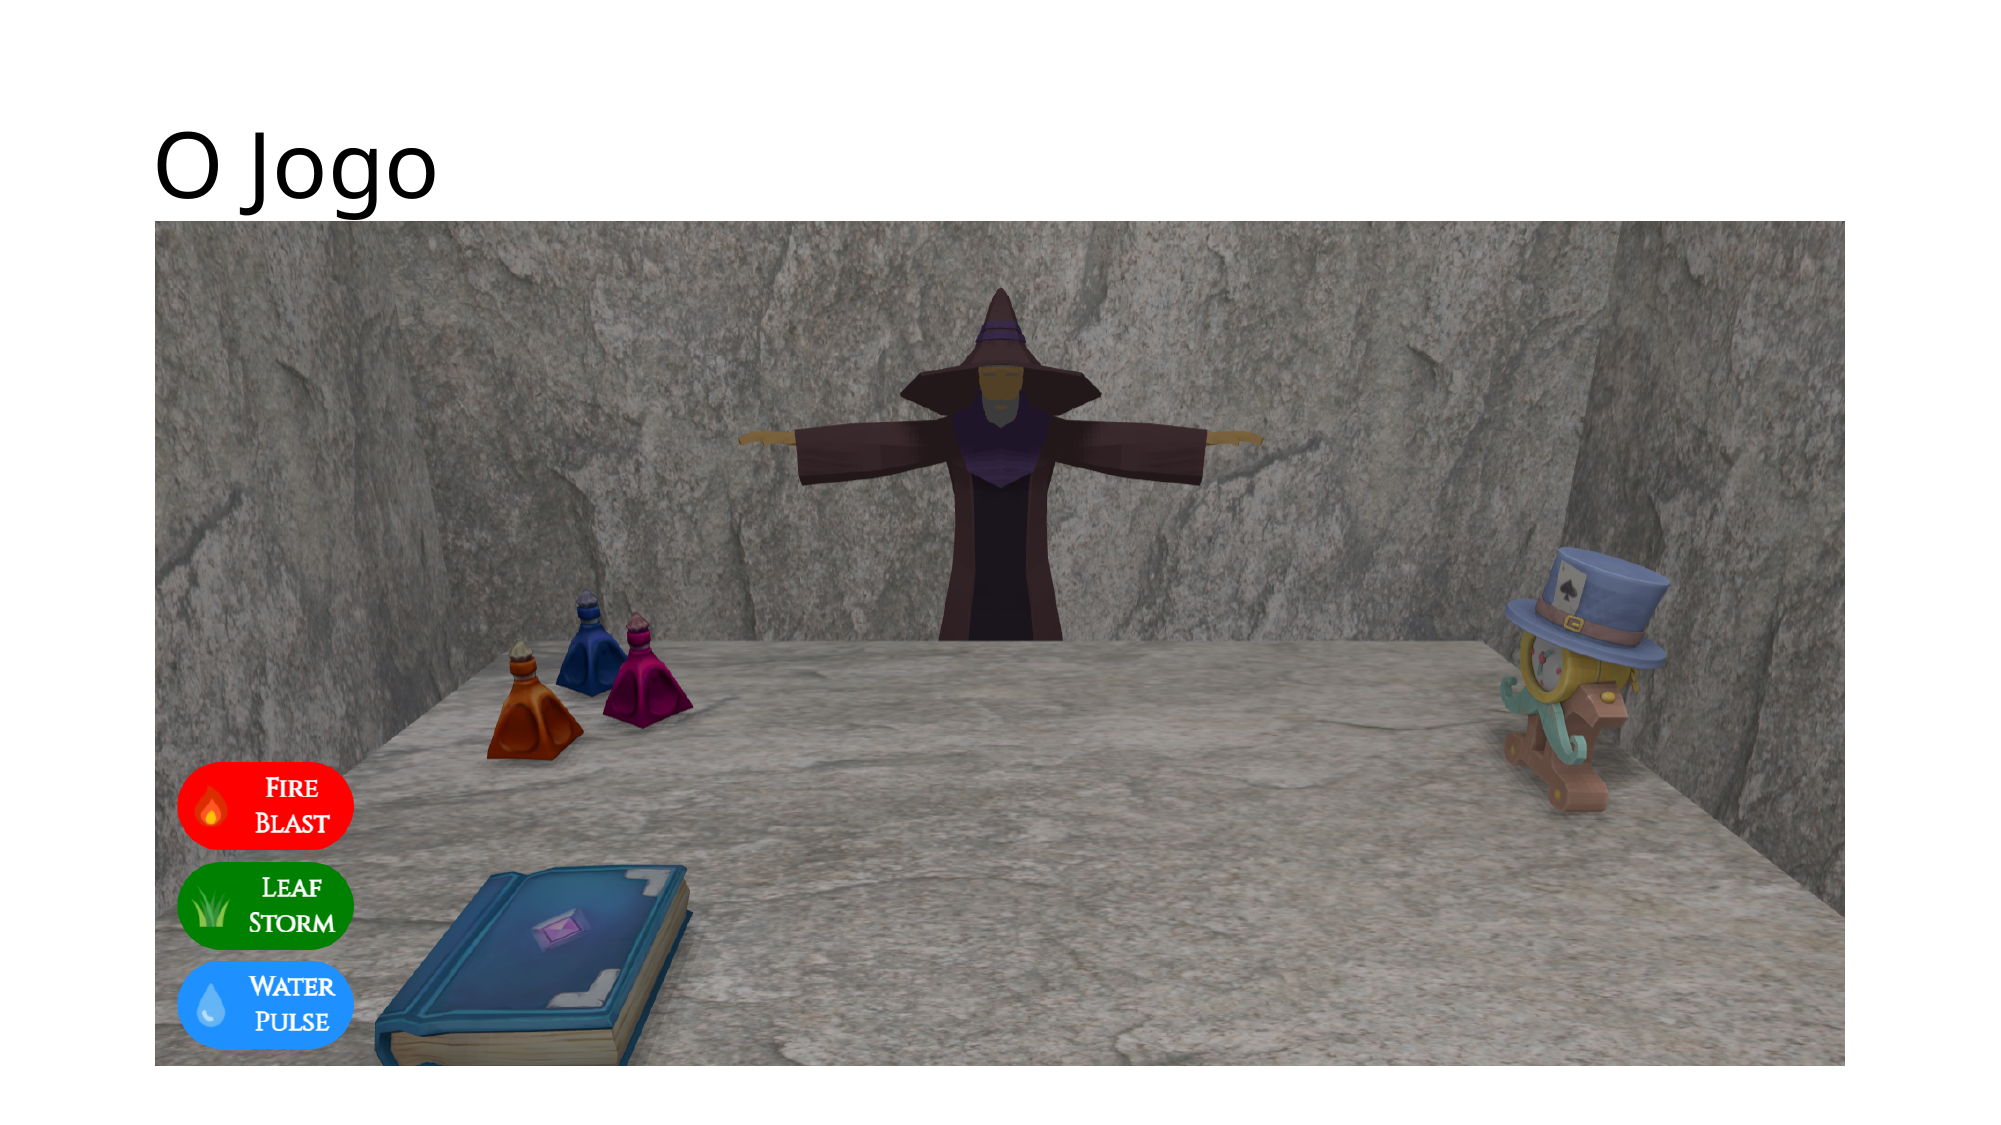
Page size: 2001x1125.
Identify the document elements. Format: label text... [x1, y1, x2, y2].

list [154, 221, 1846, 1066]
title O Jogo [137, 59, 1863, 278]
